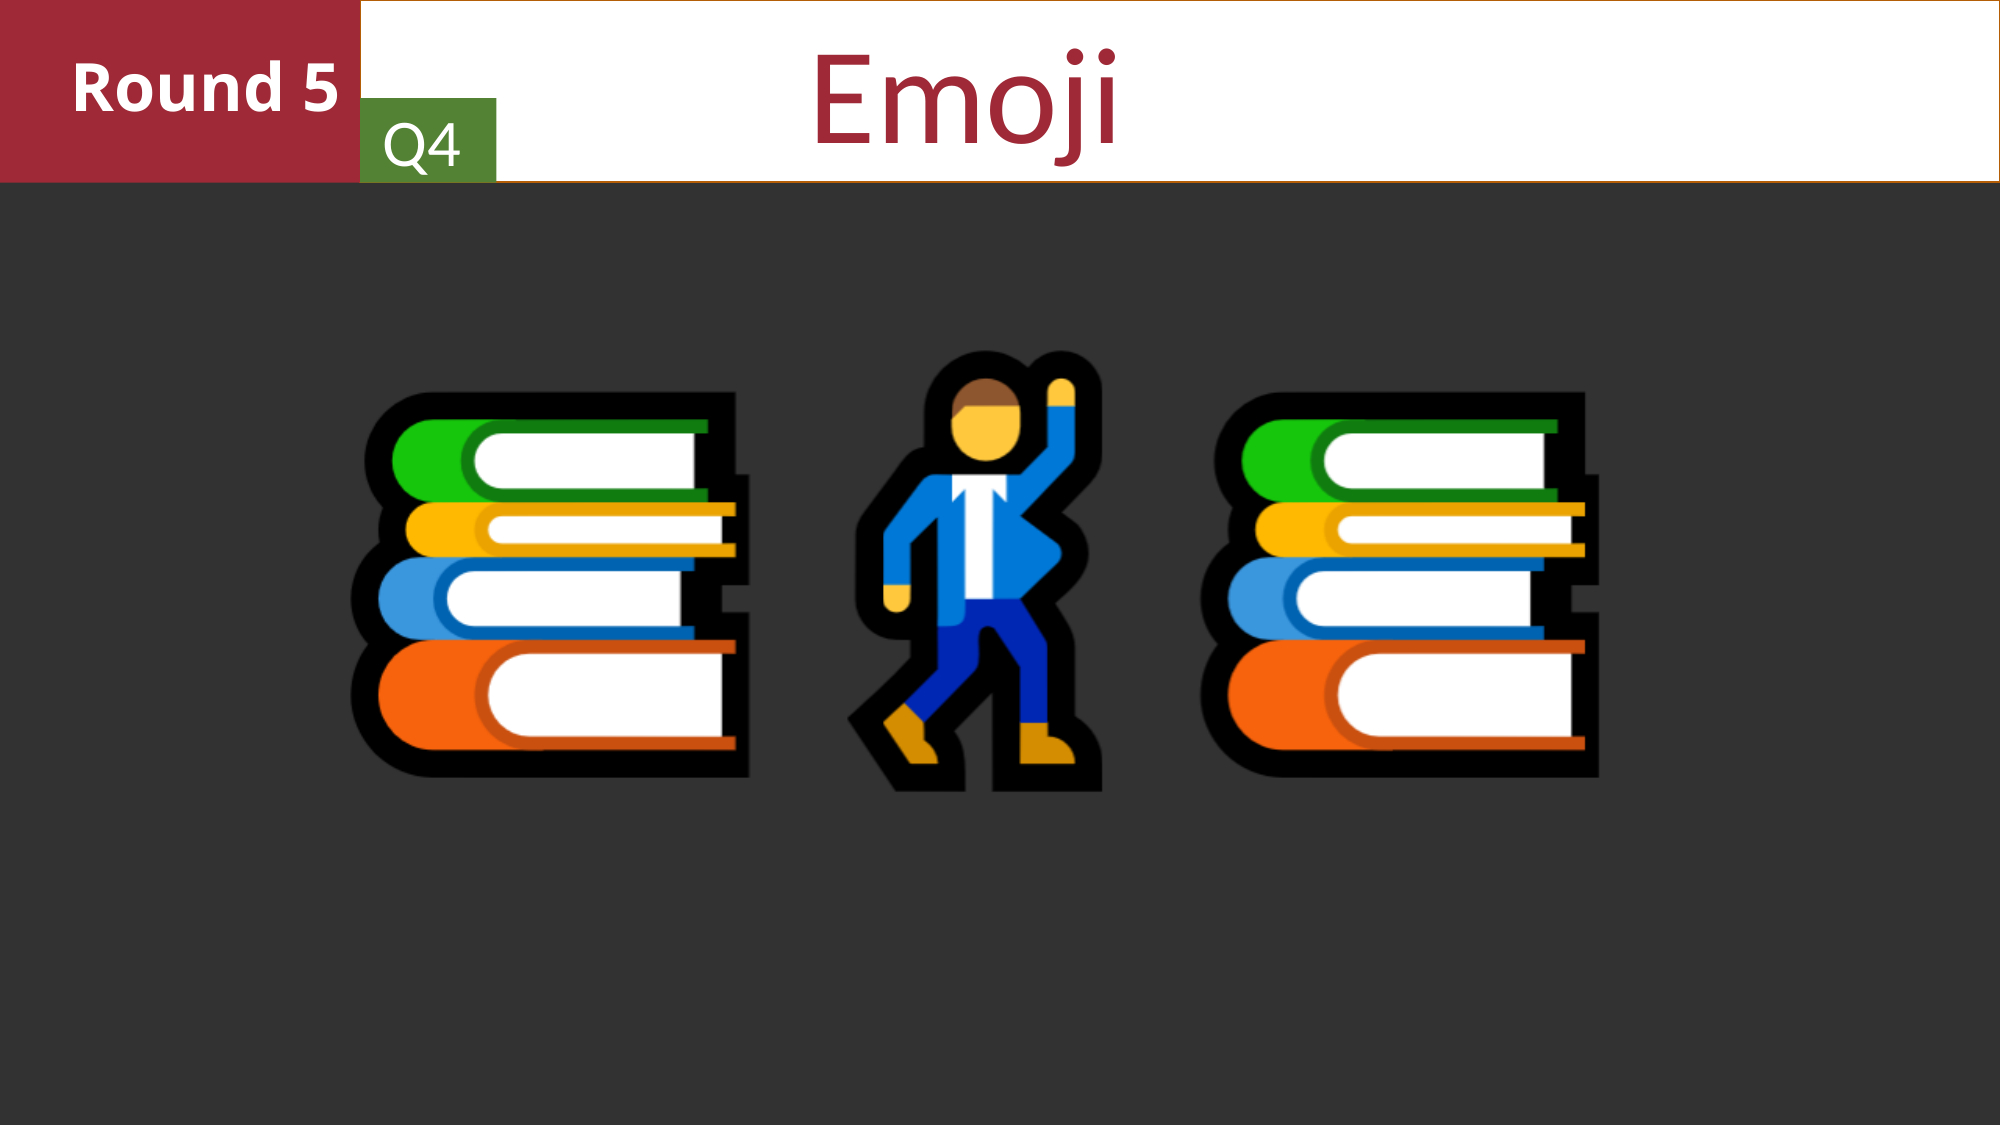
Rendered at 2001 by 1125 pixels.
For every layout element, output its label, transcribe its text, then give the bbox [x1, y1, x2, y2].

text_box [361, 0, 2000, 183]
text_box Q4 [367, 92, 489, 188]
text_box [359, 97, 367, 184]
picture [335, 285, 1665, 840]
text_box [0, 0, 361, 184]
text_box [489, 97, 497, 184]
text_box Emoji [794, 0, 1485, 178]
text_box Round 5 [55, 46, 701, 134]
